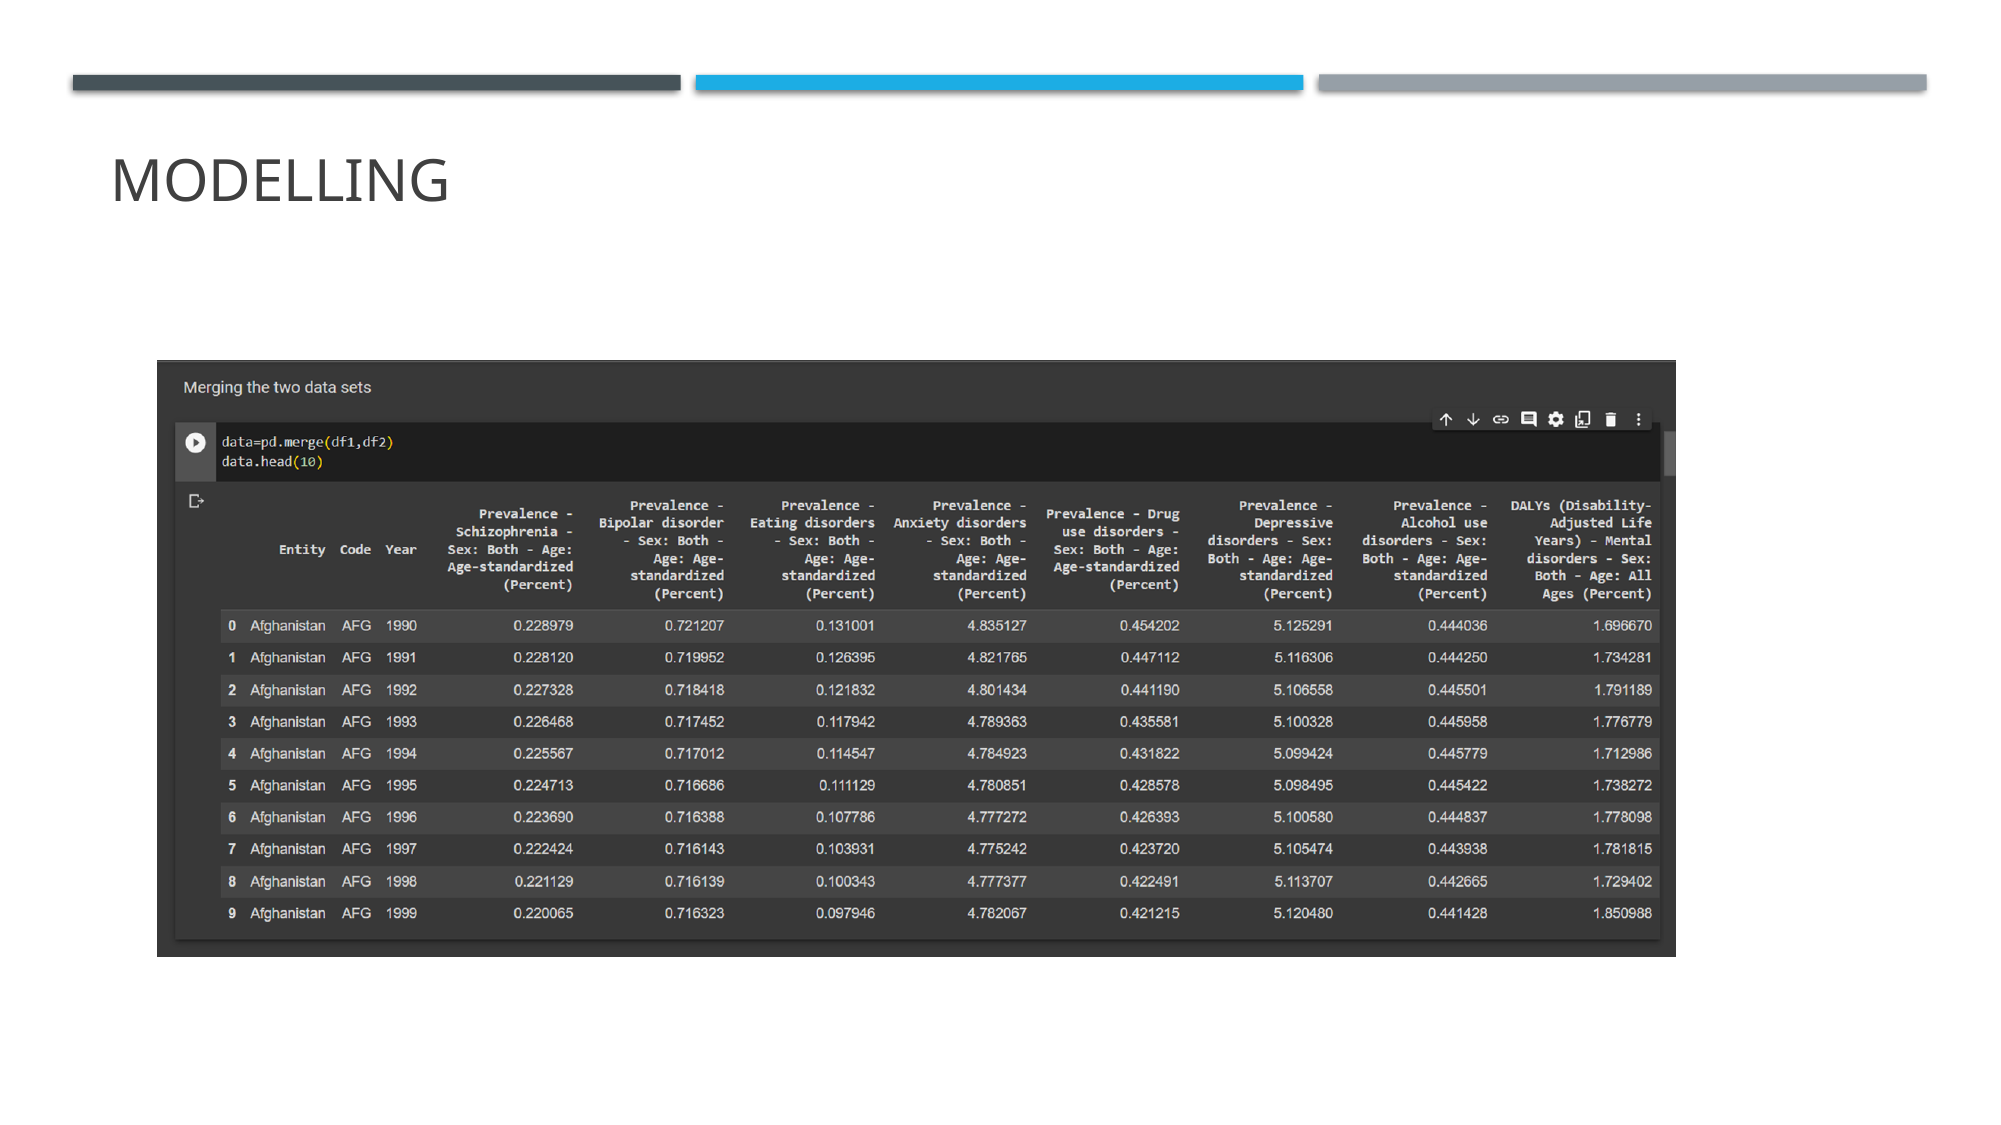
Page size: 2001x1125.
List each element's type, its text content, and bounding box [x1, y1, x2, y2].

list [156, 359, 1677, 957]
title MODELLING [95, 81, 1905, 276]
